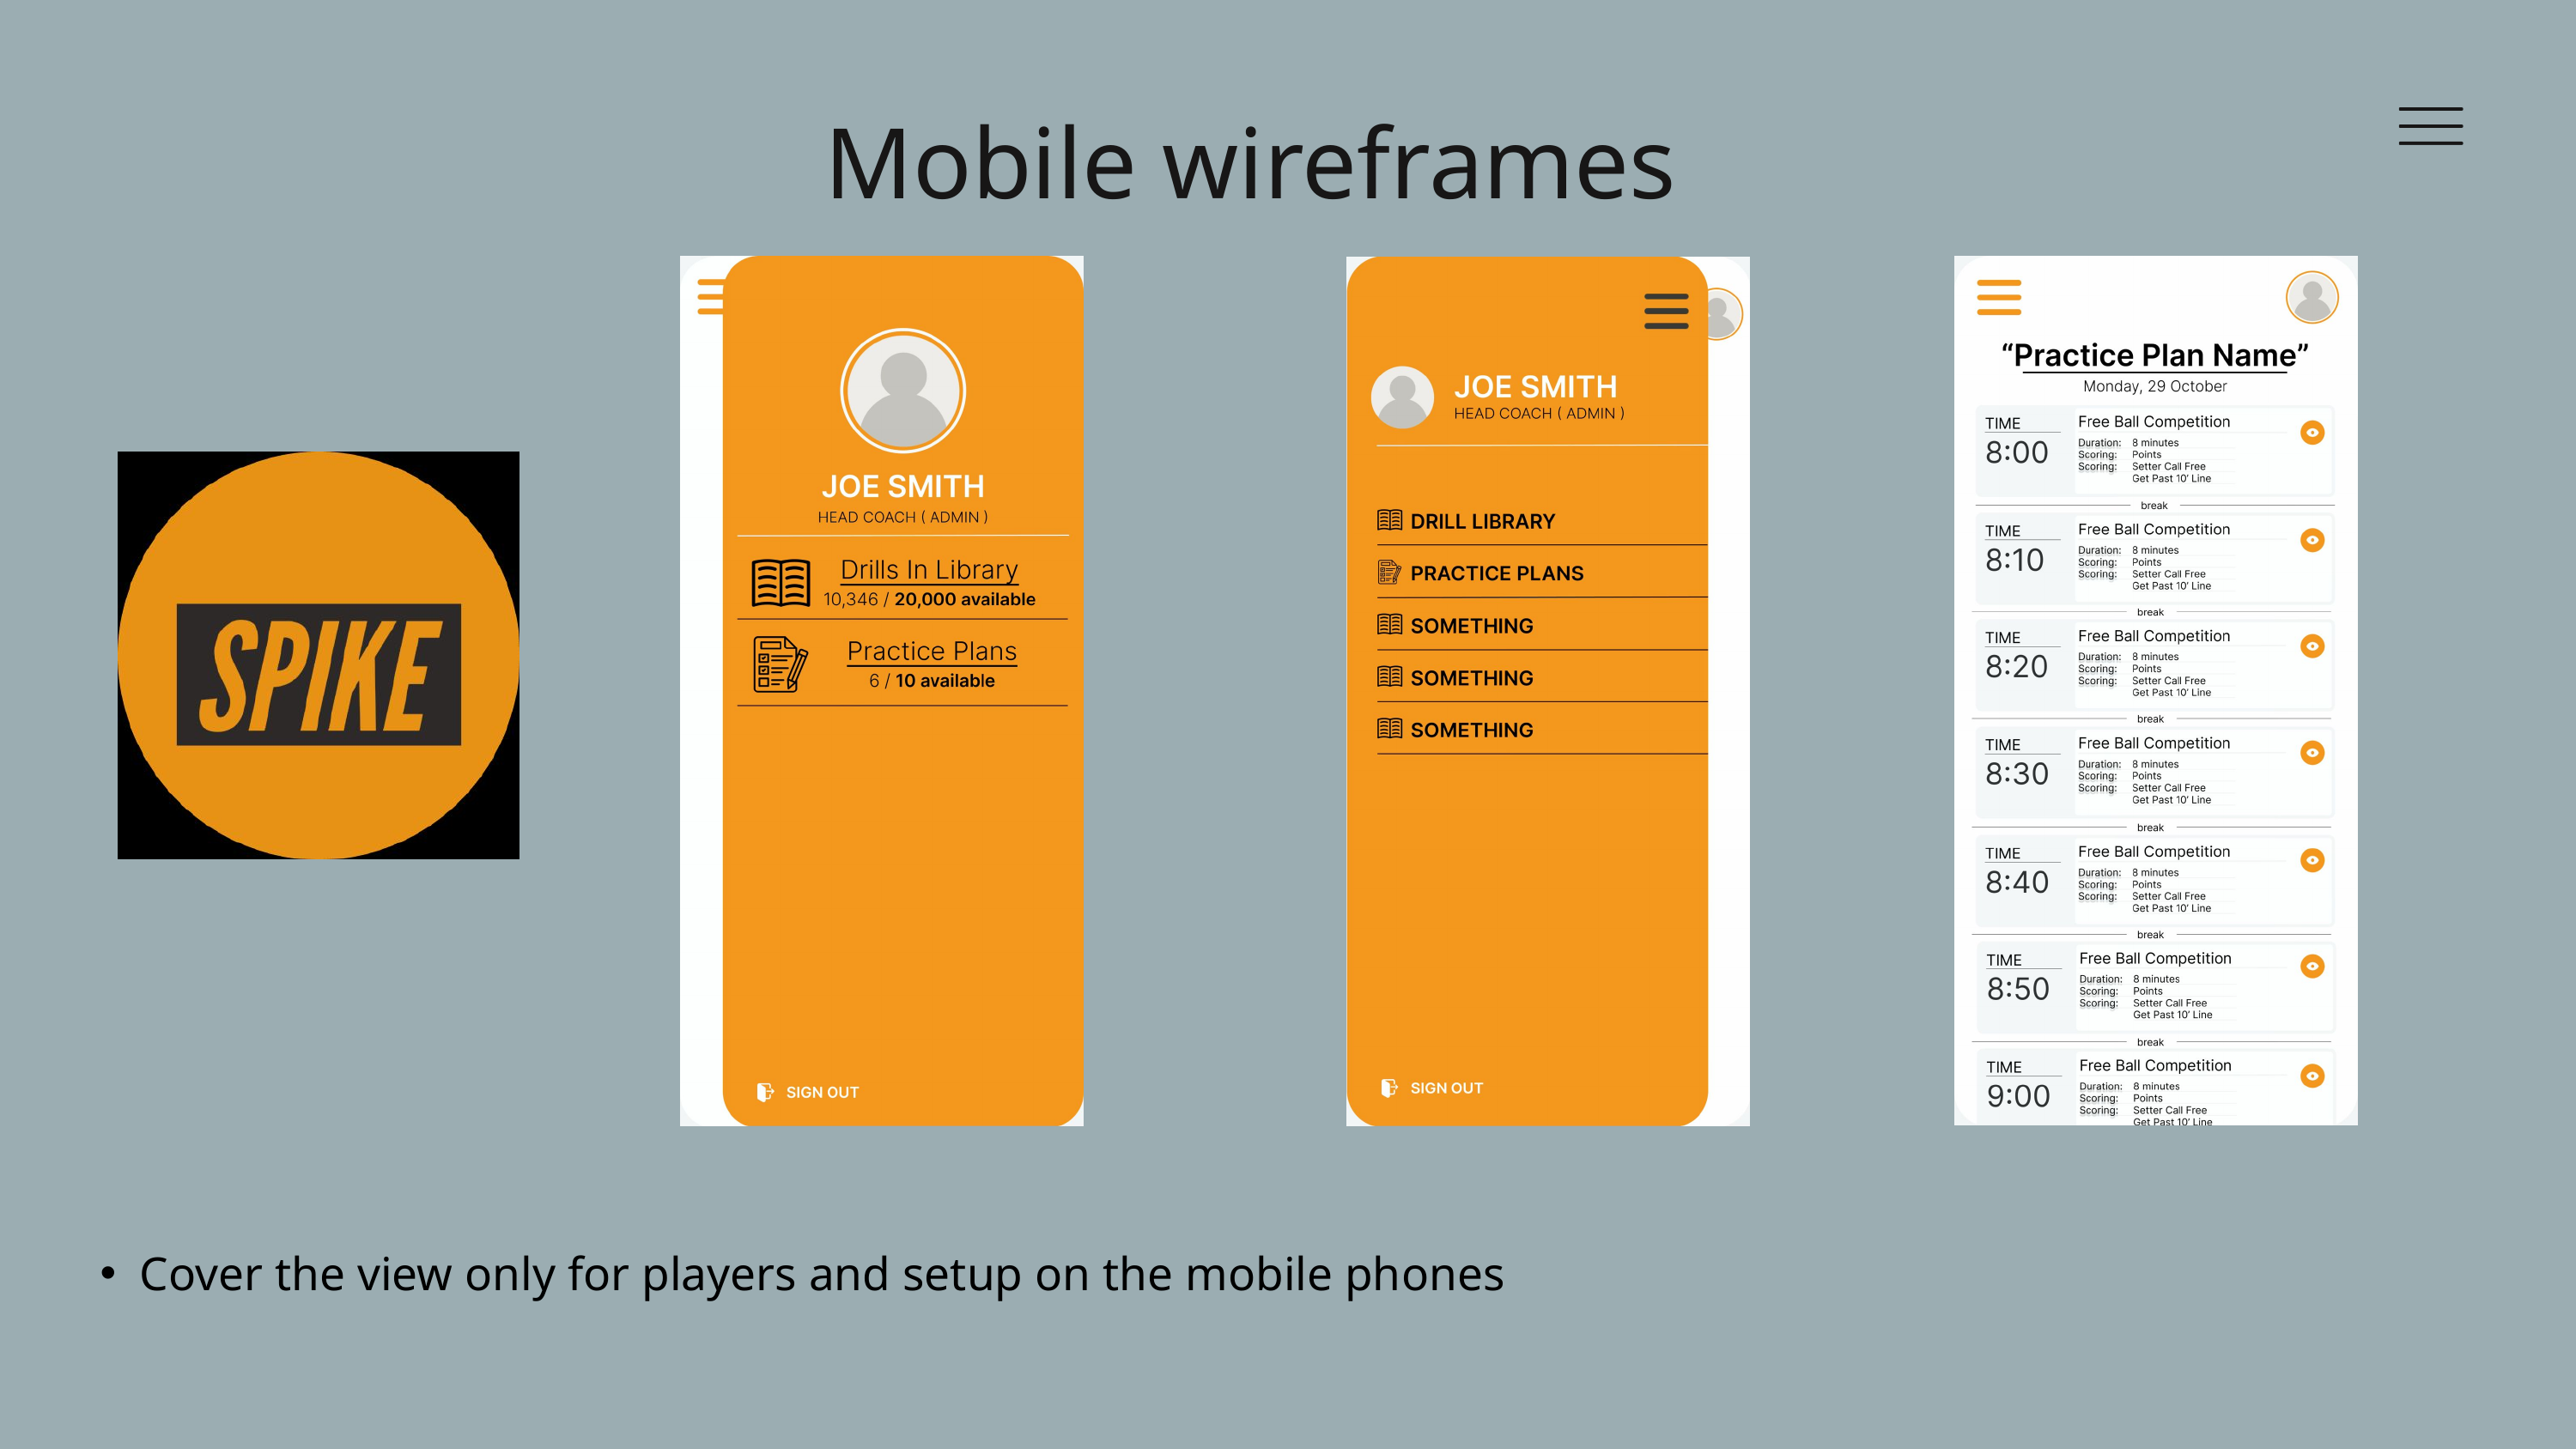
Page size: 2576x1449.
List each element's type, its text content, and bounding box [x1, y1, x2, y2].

picture [1954, 256, 2358, 1126]
text_box Cover the view only for players and setup on the mobile phones [60, 1234, 1589, 1300]
picture [1346, 257, 1750, 1127]
text_box Mobile wireframes [824, 80, 1823, 218]
text_box [2398, 107, 2464, 145]
picture [680, 256, 1084, 1126]
picture [118, 451, 519, 859]
